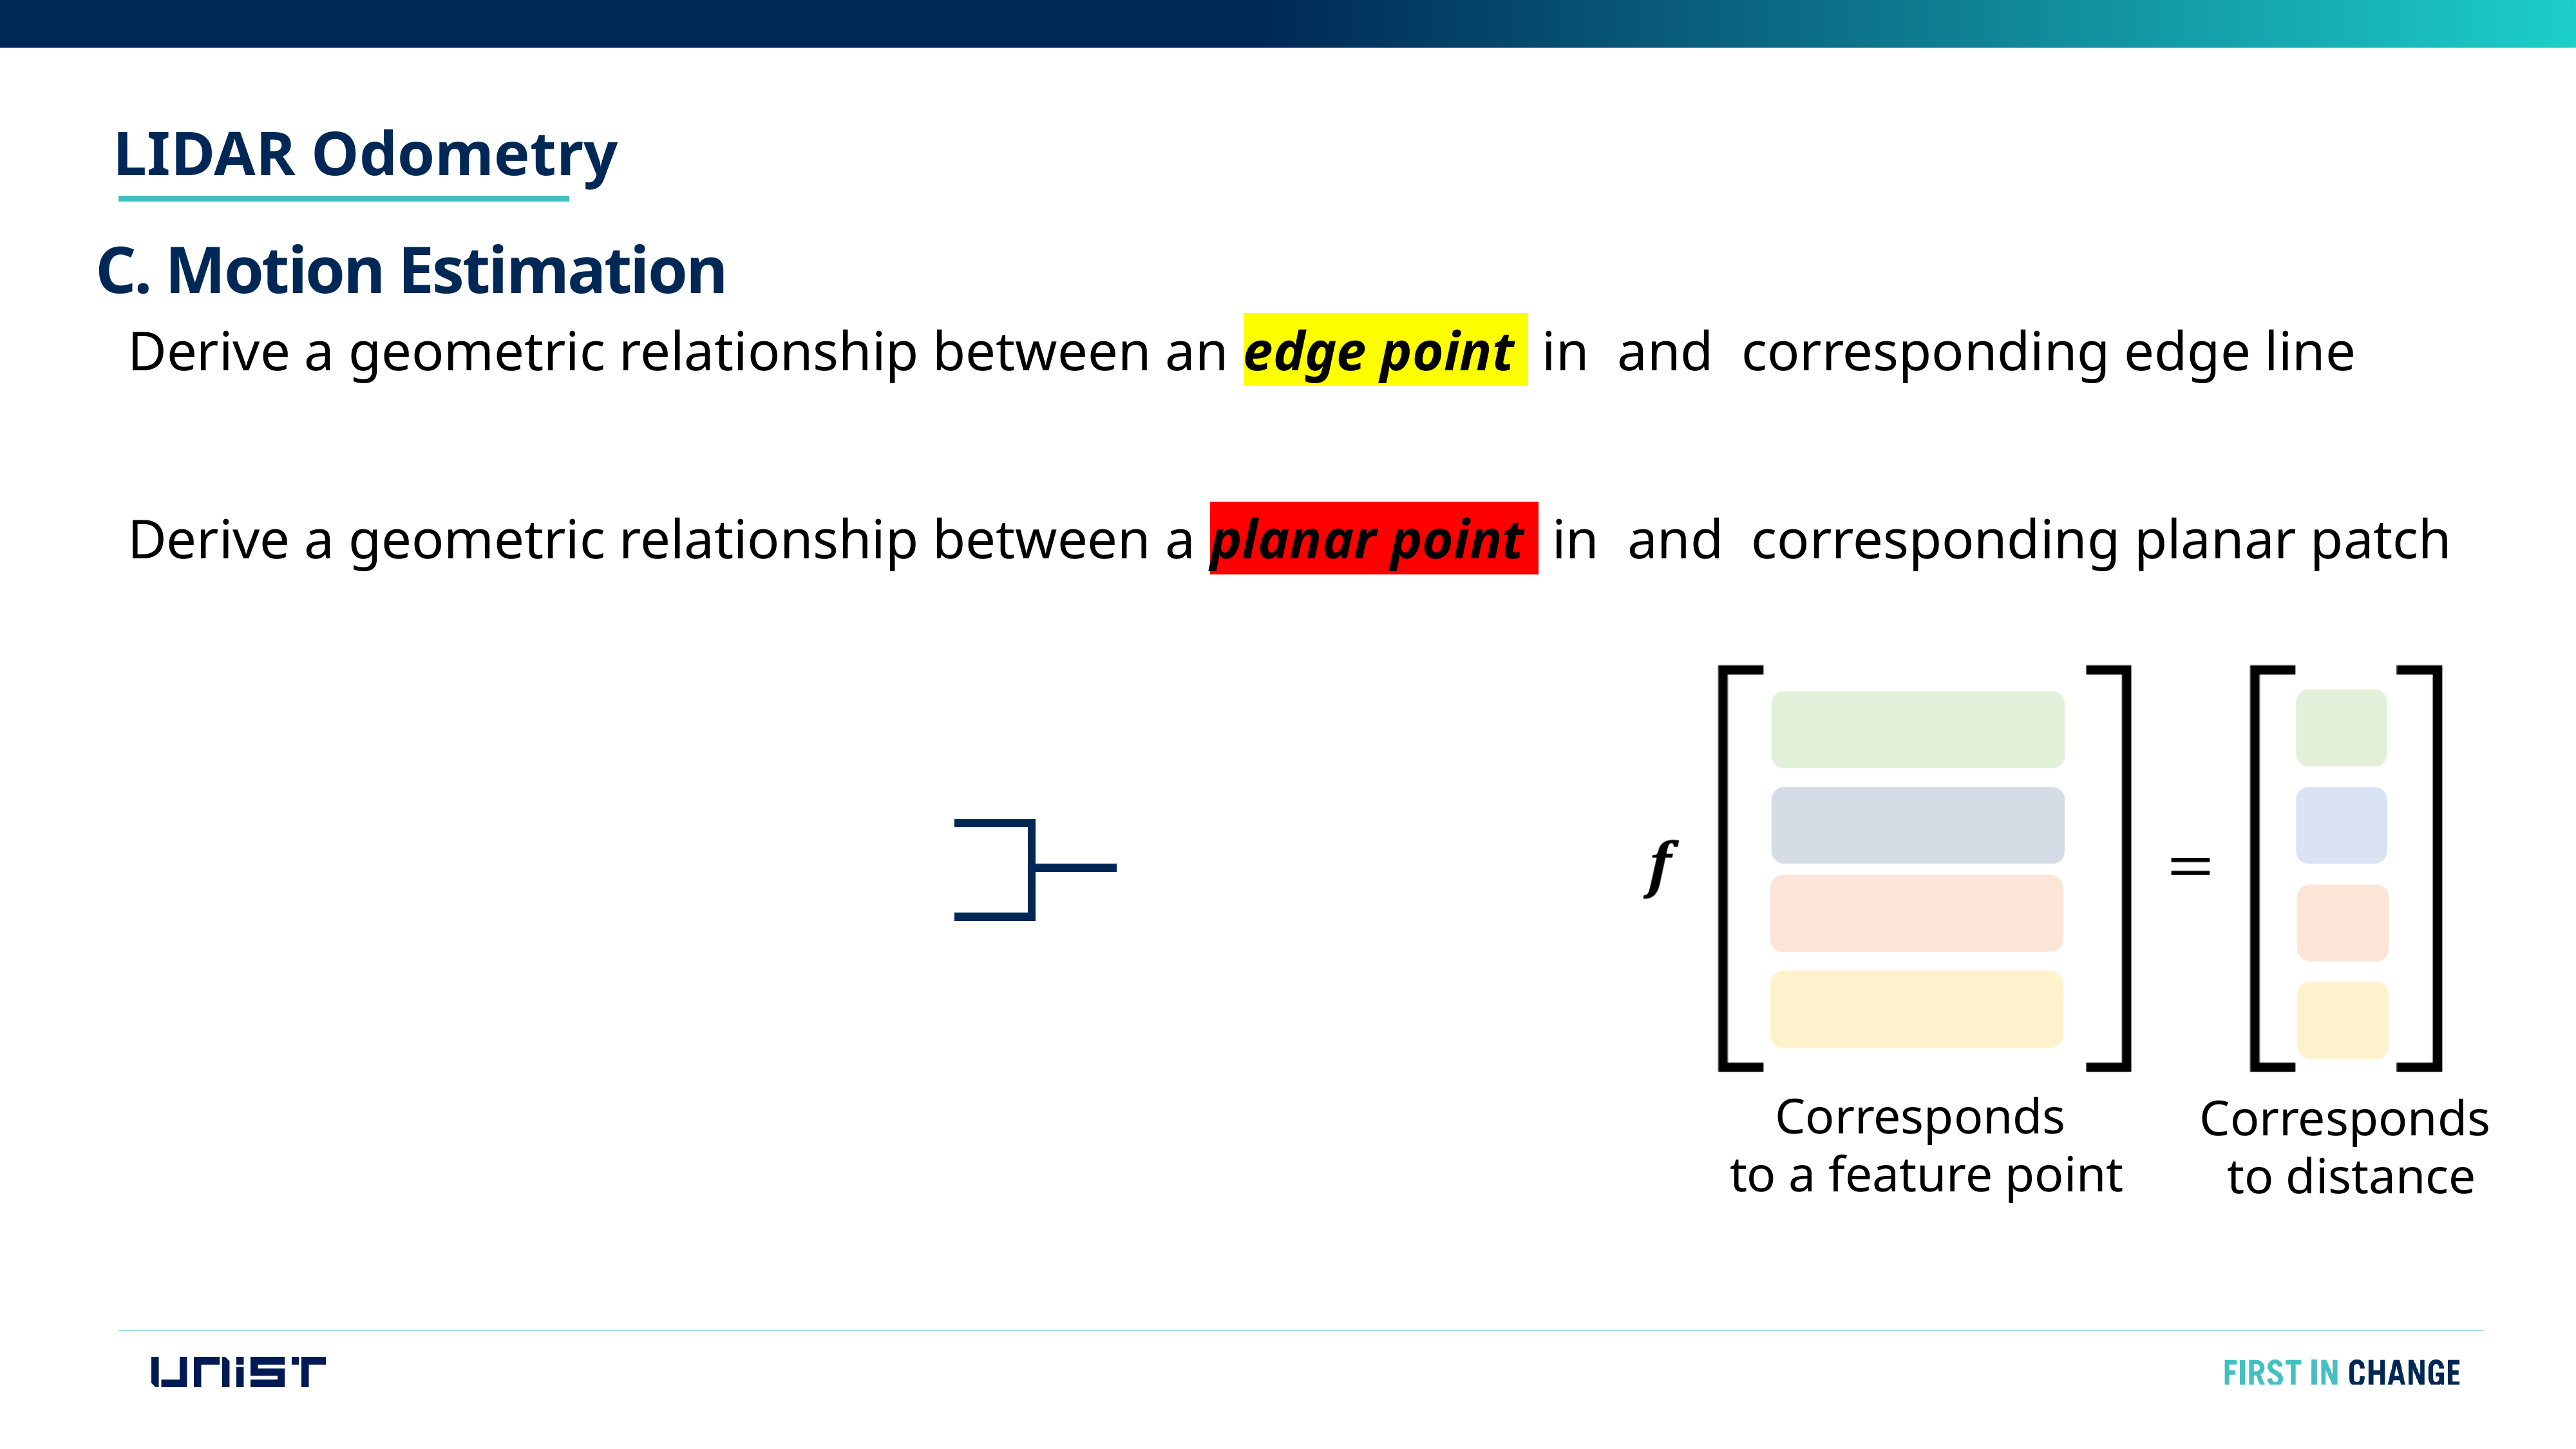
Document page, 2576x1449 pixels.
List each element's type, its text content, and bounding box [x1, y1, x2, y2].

text_box [0, 0, 2576, 48]
text_box C. Motion Estimation [86, 224, 738, 311]
picture [2224, 1359, 2460, 1385]
text_box Corresponds to a feature point [1714, 1089, 2139, 1206]
picture [1612, 647, 2460, 1089]
text_box Corresponds to distance [2139, 1083, 2564, 1208]
text_box LIDAR Odometry [104, 109, 698, 193]
picture [151, 1357, 326, 1387]
